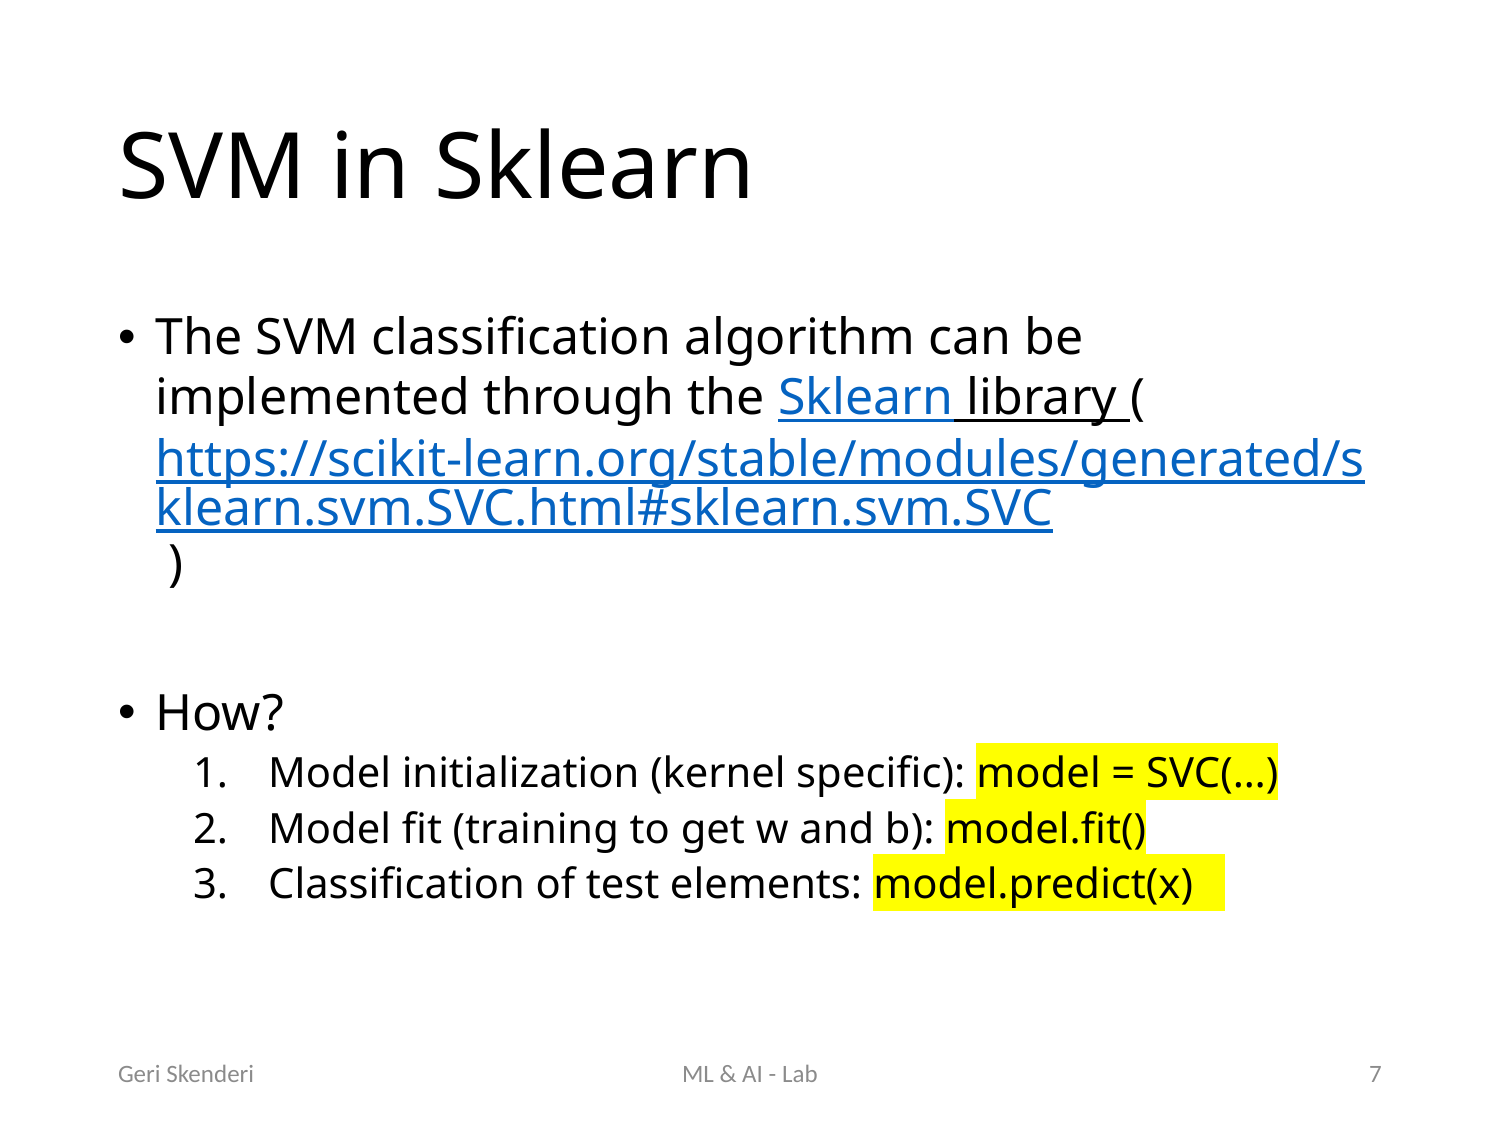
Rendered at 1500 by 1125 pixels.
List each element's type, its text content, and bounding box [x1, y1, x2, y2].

footer ML & AI - Lab [496, 1042, 1004, 1103]
slide_number 7 [1059, 1042, 1397, 1103]
title SVM in Sklearn [103, 59, 1397, 278]
slide_number Geri Skenderi [103, 1042, 441, 1103]
list The SVM classification algorithm can be implemented through the Sklearn library (https://scikit-learn.org/stable/modules/generated/sklearn.svm.SVC.html#sklearn.svm.SVC ) How? Model initialization (kernel specific): model = SVC(…) Model fit (training to get w and b): model.fit() Classification of test elements: model.predict(x) [103, 304, 1397, 1019]
